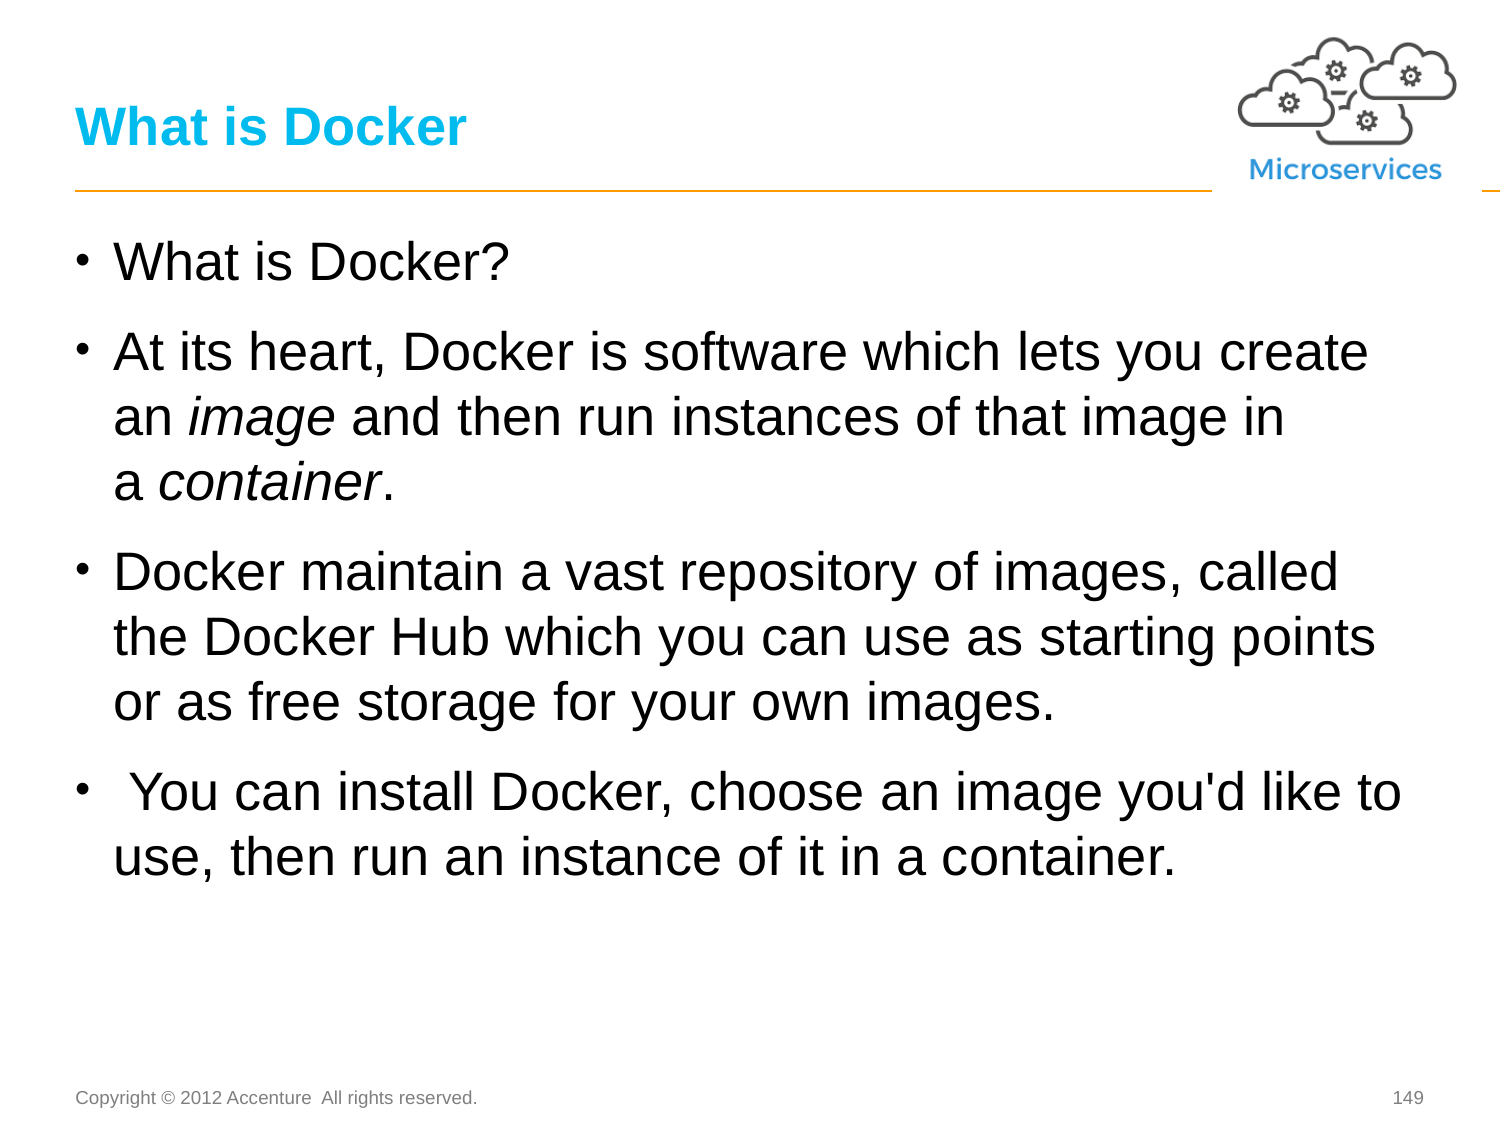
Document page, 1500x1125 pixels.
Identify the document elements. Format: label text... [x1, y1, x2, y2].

picture [1212, 1, 1482, 203]
list What is Docker? At its heart, Docker is software which lets you create an image and then run instances of that image in a container. Docker maintain a vast repository of images, called the Docker Hub which you can use as starting points or as free storage for your own images. You can install Docker, choose an image you'd like to use, then run an instance of it in a container. [75, 226, 1425, 1018]
title What is Docker [75, 27, 1422, 157]
